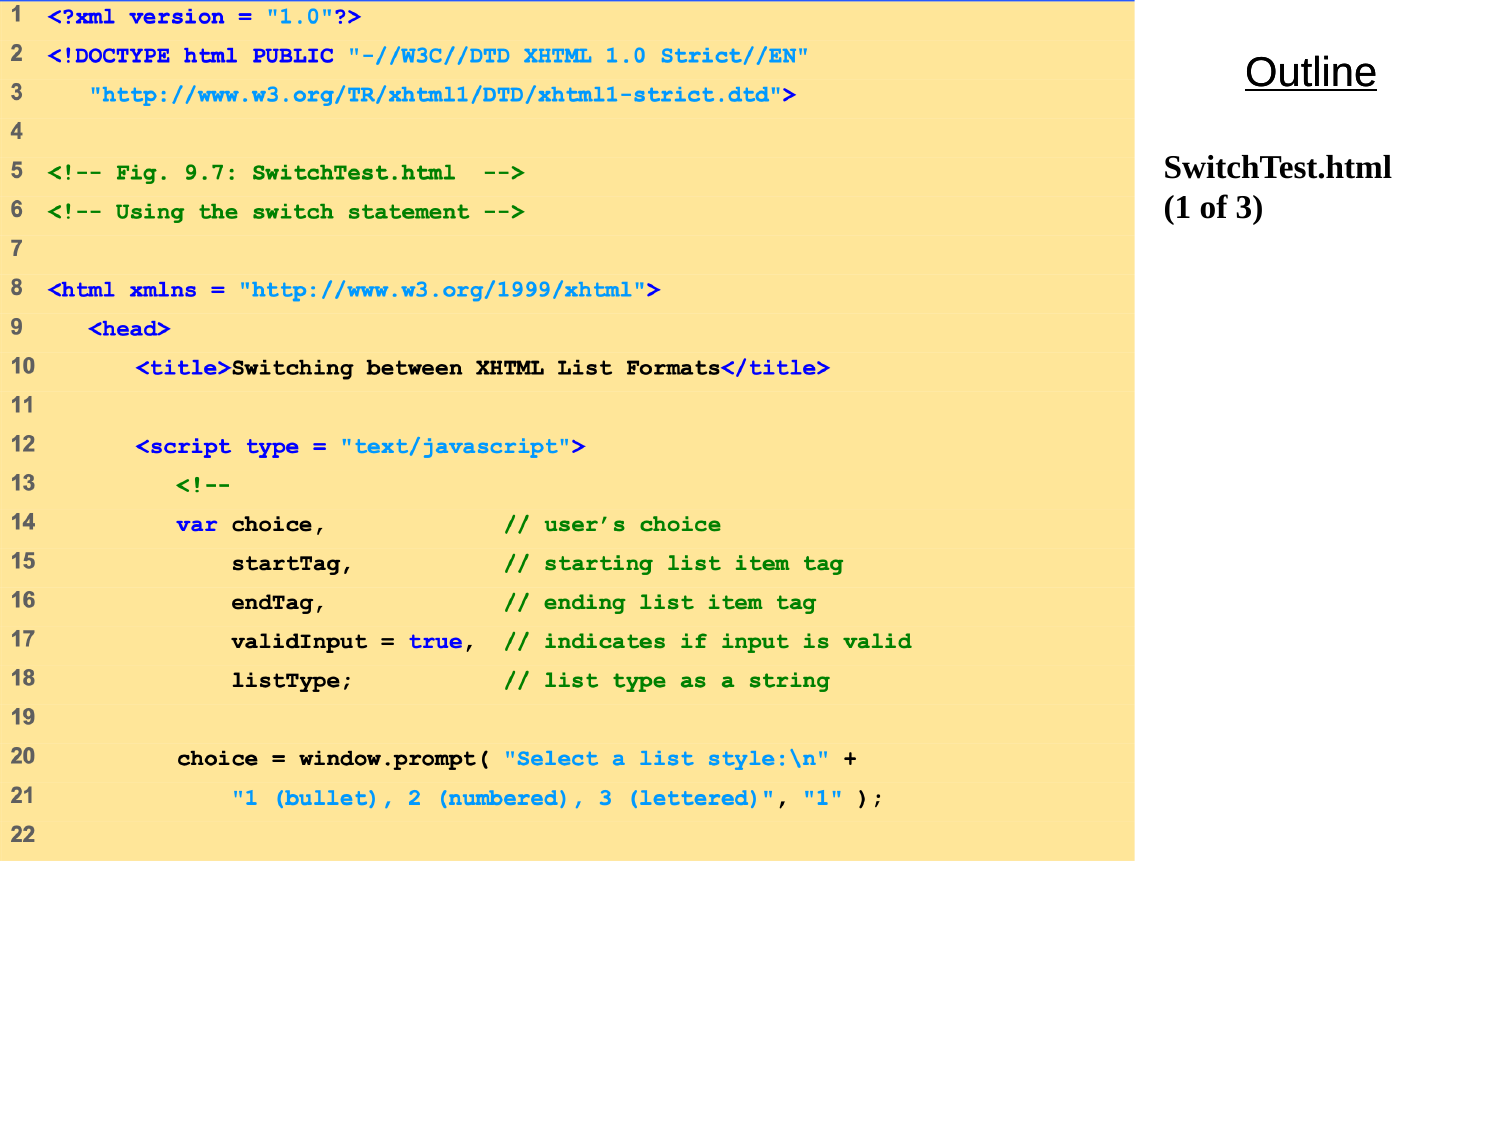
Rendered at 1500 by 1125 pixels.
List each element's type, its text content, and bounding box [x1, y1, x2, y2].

picture [0, 0, 1136, 889]
title SwitchTest.html (1 of 3) [1155, 136, 1495, 1038]
